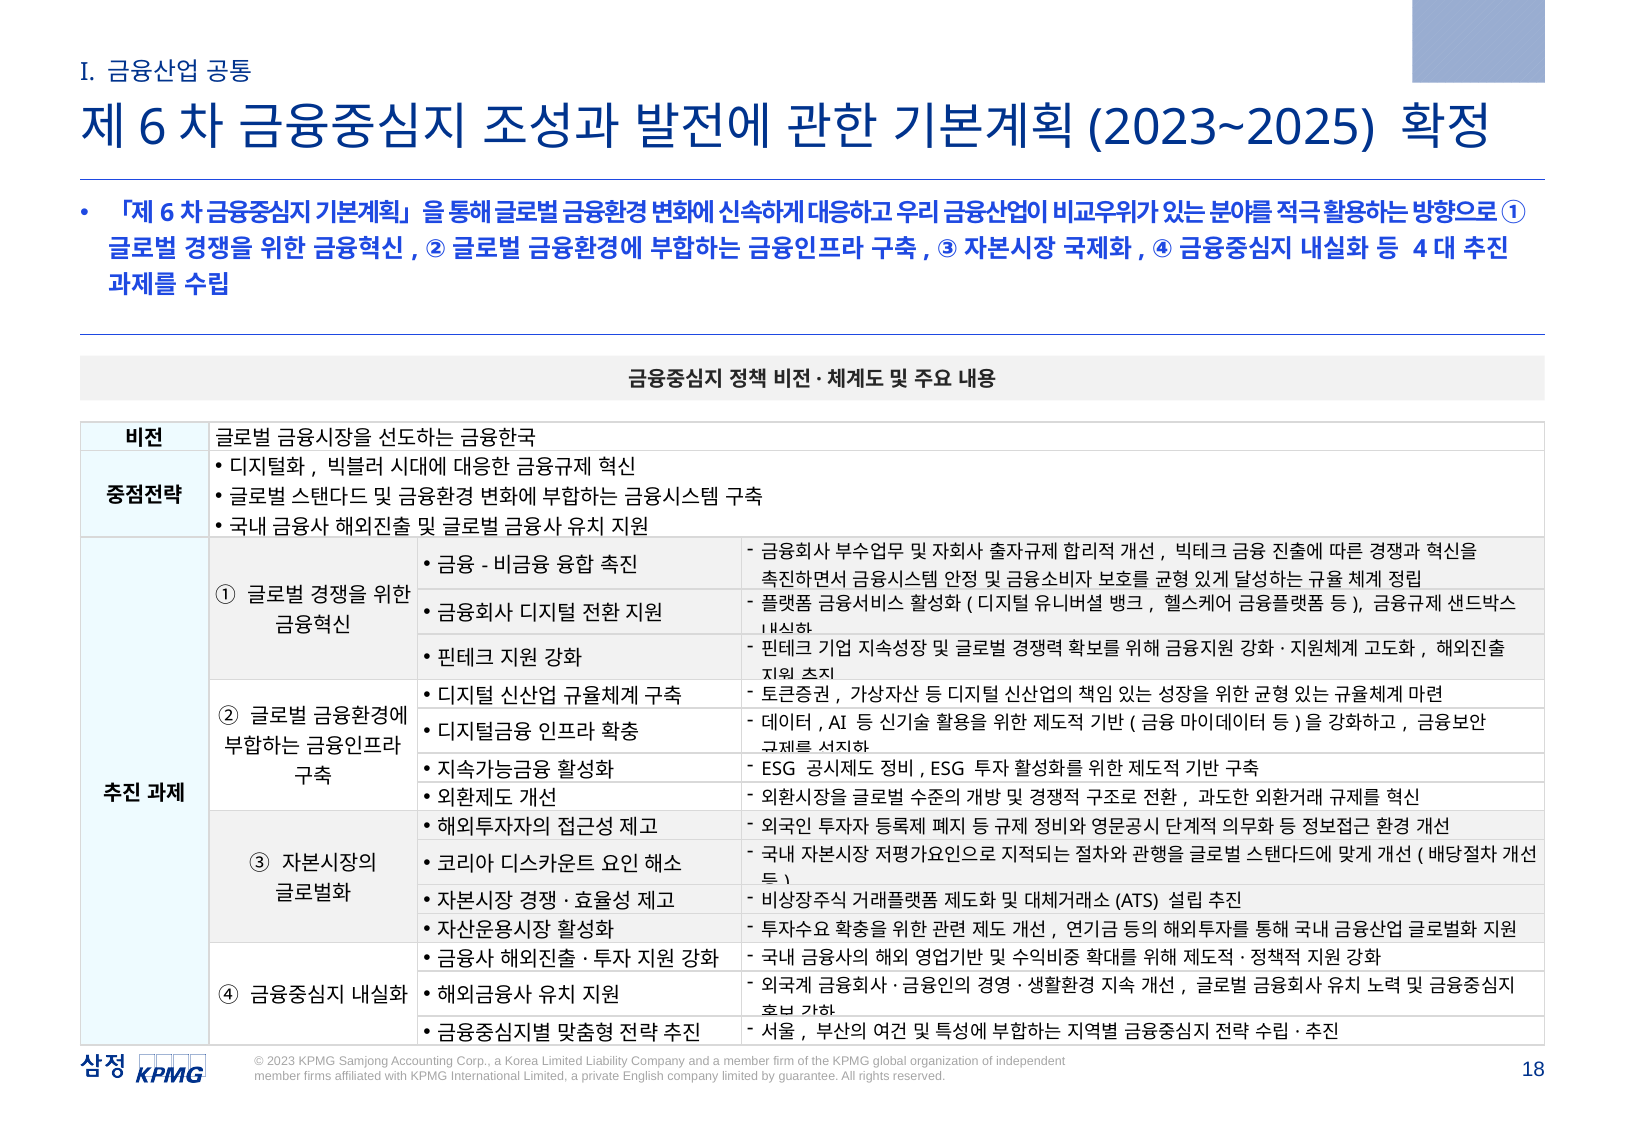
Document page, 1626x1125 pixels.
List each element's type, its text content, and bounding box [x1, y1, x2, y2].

table_cell 자산운용시장 활성화 [418, 914, 741, 942]
table_cell ① 글로벌 경쟁을 위한 금융혁신 [210, 538, 417, 679]
table_cell 투자수요 확충을 위한 관련 제도 개선, 연기금 등의 해외투자를 통해 국내 금융산업 글로벌화 지원 [742, 914, 1544, 942]
table_cell 데이터, AI 등 신기술 활용을 위한 제도적 기반(금융 마이데이터 등)을 강화하고, 금융보안 규제를 선진화 [742, 709, 1544, 752]
picture [80, 1054, 206, 1083]
table_cell 금융-비금융 융합 촉진 [418, 538, 741, 588]
table_header 비전 [81, 423, 208, 450]
table_cell 코리아 디스카운트 요인 해소 [418, 840, 741, 884]
table_cell 금융회사 디지털 전환 지원 [418, 590, 741, 633]
table_cell 추진 과제 [81, 538, 208, 1044]
table_cell 외국인 투자자 등록제 폐지 등 규제 정비와 영문공시 단계적 의무화 등 정보접근 환경 개선 [742, 811, 1544, 839]
table_cell 토큰증권, 가상자산 등 디지털 신산업의 책임 있는 성장을 위한 균형 있는 규율체계 마련 [742, 680, 1544, 707]
table_cell 해외금융사 유치 지원 [418, 972, 741, 1015]
text_box 2023.6.21 [1410, 0, 1547, 85]
list 「제6차 금융중심지 기본계획」을 통해 글로벌 금융환경 변화에 신속하게 대응하고 우리 금융산업이 비교우위가 있는 분야를 적극 활용하는 방향으로 ①글로벌 경쟁을 위한 금융혁신, ②글로벌 금융환경에 부합하는 금융인프라 구축, ③자본시장 국제화, ④금융중심지 내실화 등 4대 추진 과제를 수립 [80, 190, 1545, 333]
table_cell 중점전략 [81, 451, 208, 536]
table_cell 외국계 금융회사·금융인의 경영·생활환경 지속 개선, 글로벌 금융회사 유치 노력 및 금융중심지 홍보 강화 [742, 972, 1544, 1015]
table_cell 디지털 신산업 규율체계 구축 [418, 680, 741, 707]
table_cell 핀테크 기업 지속성장 및 글로벌 경쟁력 확보를 위해 금융지원 강화·지원체계 고도화, 해외진출 지원 추진 [742, 635, 1544, 679]
table_cell 국내 금융사의 해외 영업기반 및 수익비중 확대를 위해 제도적·정책적 지원 강화 [742, 943, 1544, 970]
table_cell ② 글로벌 금융환경에 부합하는 금융인프라 구축 [210, 680, 417, 810]
list I. 금융산업 공통 [80, 54, 1410, 85]
table_cell ③ 자본시장의 글로벌화 [210, 811, 417, 942]
table_cell ESG 공시제도 정비, ESG 투자 활성화를 위한 제도적 기반 구축 [742, 754, 1544, 781]
table_cell 플랫폼 금융서비스 활성화(디지털 유니버셜 뱅크, 헬스케어 금융플랫폼 등), 금융규제 샌드박스 내실화 [742, 590, 1544, 633]
table_cell 외환시장을 글로벌 수준의 개방 및 경쟁적 구조로 전환, 과도한 외환거래 규제를 혁신 [742, 783, 1544, 810]
text_box 금융중심지 정책 비전·체계도 및 주요 내용 [78, 354, 1547, 402]
table_cell 지속가능금융 활성화 [418, 754, 741, 781]
table_cell 비상장주식 거래플랫폼 제도화 및 대체거래소(ATS) 설립 추진 [742, 885, 1544, 913]
table_cell 국내 자본시장 저평가요인으로 지적되는 절차와 관행을 글로벌 스탠다드에 맞게 개선(배당절차 개선 등) [742, 840, 1544, 884]
table_header 글로벌 금융시장을 선도하는 금융한국 [210, 423, 1544, 450]
table_cell ④ 금융중심지 내실화 [210, 943, 417, 1044]
table_cell 디지털화, 빅블러 시대에 대응한 금융규제 혁신 글로벌 스탠다드 및 금융환경 변화에 부합하는 금융시스템 구축 국내 금융사 해외진출 및 글로벌 금융사 유치 지원 [210, 451, 1544, 536]
list 제6차 금융중심지 조성과 발전에 관한 기본계획(2023~2025) 확정 [80, 101, 1545, 155]
table_cell 외환제도 개선 [418, 783, 741, 810]
table_cell 금융사 해외진출·투자 지원 강화 [418, 943, 741, 970]
table_cell 금융중심지별 맞춤형 전략 추진 [418, 1017, 741, 1044]
table_cell 핀테크 지원 강화 [418, 635, 741, 679]
table_cell 해외투자자의 접근성 제고 [418, 811, 741, 839]
table_cell 서울, 부산의 여건 및 특성에 부합하는 지역별 금융중심지 전략 수립·추진 [742, 1017, 1544, 1044]
table_cell 자본시장 경쟁·효율성 제고 [418, 885, 741, 913]
table_cell 디지털금융 인프라 확충 [418, 709, 741, 752]
table_cell 금융회사 부수업무 및 자회사 출자규제 합리적 개선, 빅테크 금융 진출에 따른 경쟁과 혁신을 촉진하면서 금융시스템 안정 및 금융소비자 보호를 균형 있게 달성하는 규율 체계 정립 [742, 538, 1544, 588]
